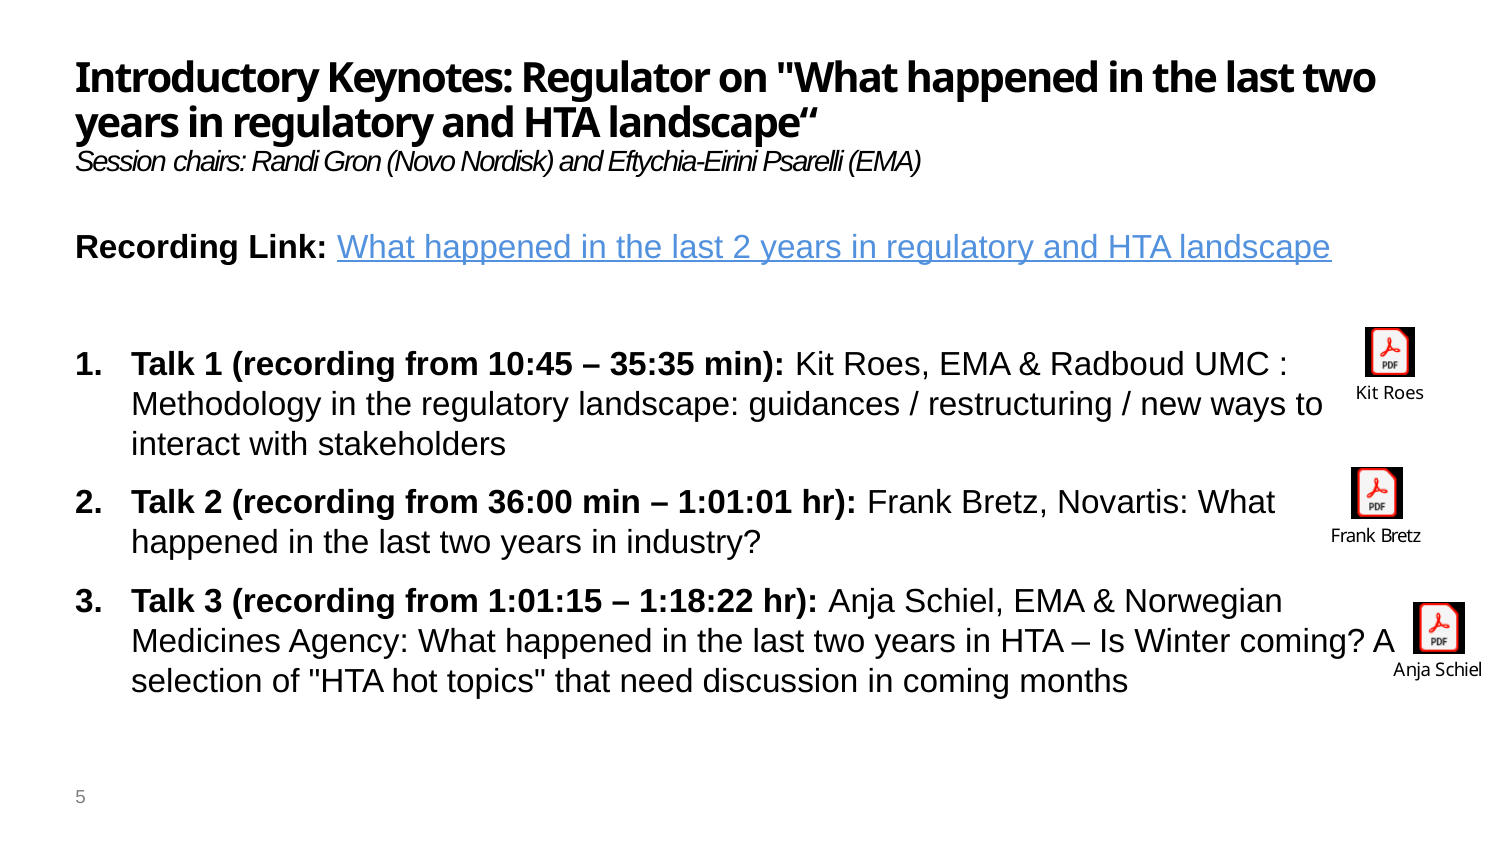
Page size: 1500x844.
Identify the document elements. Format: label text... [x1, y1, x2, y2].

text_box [1362, 601, 1500, 735]
list Recording Link: What happened in the last 2 years in regulatory and HTA landscape Talk 1 (recording from 10:45 – 35:35 min): Kit Roes, EMA & Radboud UMC : Methodology in the regulatory landscape: guidances / restructuring / new ways to interact with stakeholders Talk 2 (recording from 36:00 min – 1:01:01 hr): Frank Bretz, Novartis: What happened in the last two years in industry? Talk 3 (recording from 1:01:15 – 1:18:22 hr): Anja Schiel, EMA & Norwegian Medicines Agency: What happened in the last two years in HTA – Is Winter coming? A selection of "HTA hot topics" that need discussion in coming months [75, 224, 1425, 735]
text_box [1316, 326, 1465, 458]
title Introductory Keynotes: Regulator on "What happened in the last two years in regulatory and HTA landscape“ Session chairs: Randi Gron (Novo Nordisk) and Eftychia-Eirini Psarelli (EMA) [75, 56, 1425, 214]
slide_number 5 [75, 784, 113, 822]
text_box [1300, 467, 1452, 601]
